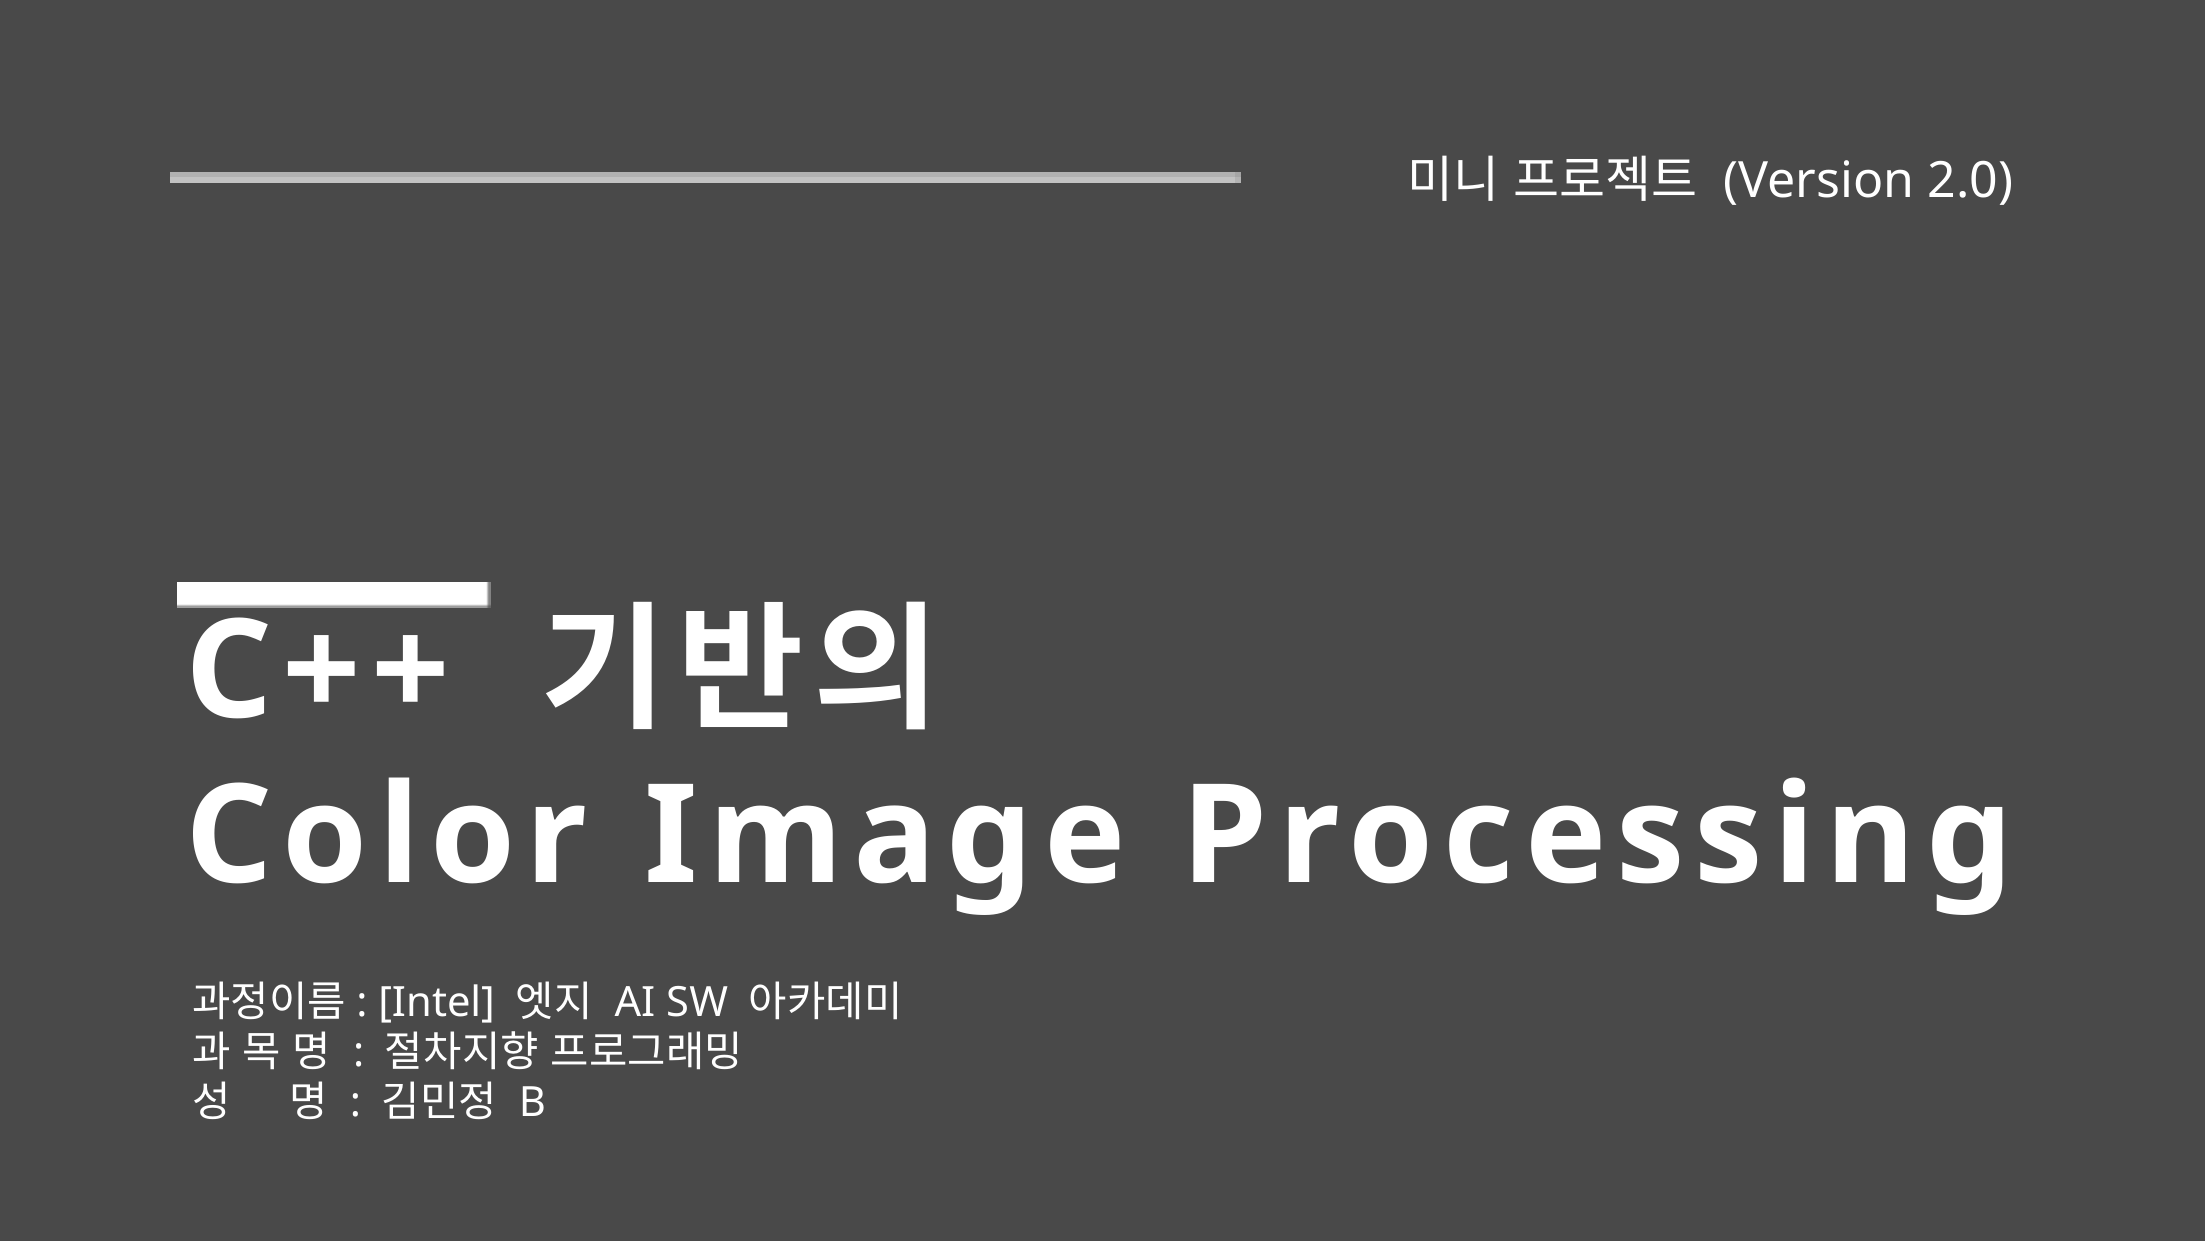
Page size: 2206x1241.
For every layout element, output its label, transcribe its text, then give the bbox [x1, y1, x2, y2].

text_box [177, 582, 491, 609]
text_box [169, 172, 1241, 183]
text_box C++ 기반의 Color Image Processing [170, 572, 2176, 917]
text_box 과정이름: [Intel] 엣지 AI SW 아카데미 과 목 명 : 절차지향 프로그래밍 성 명 : 김민정 B [177, 967, 1145, 1132]
text_box 미니 프로젝트 (Version 2.0) [1392, 140, 2036, 216]
